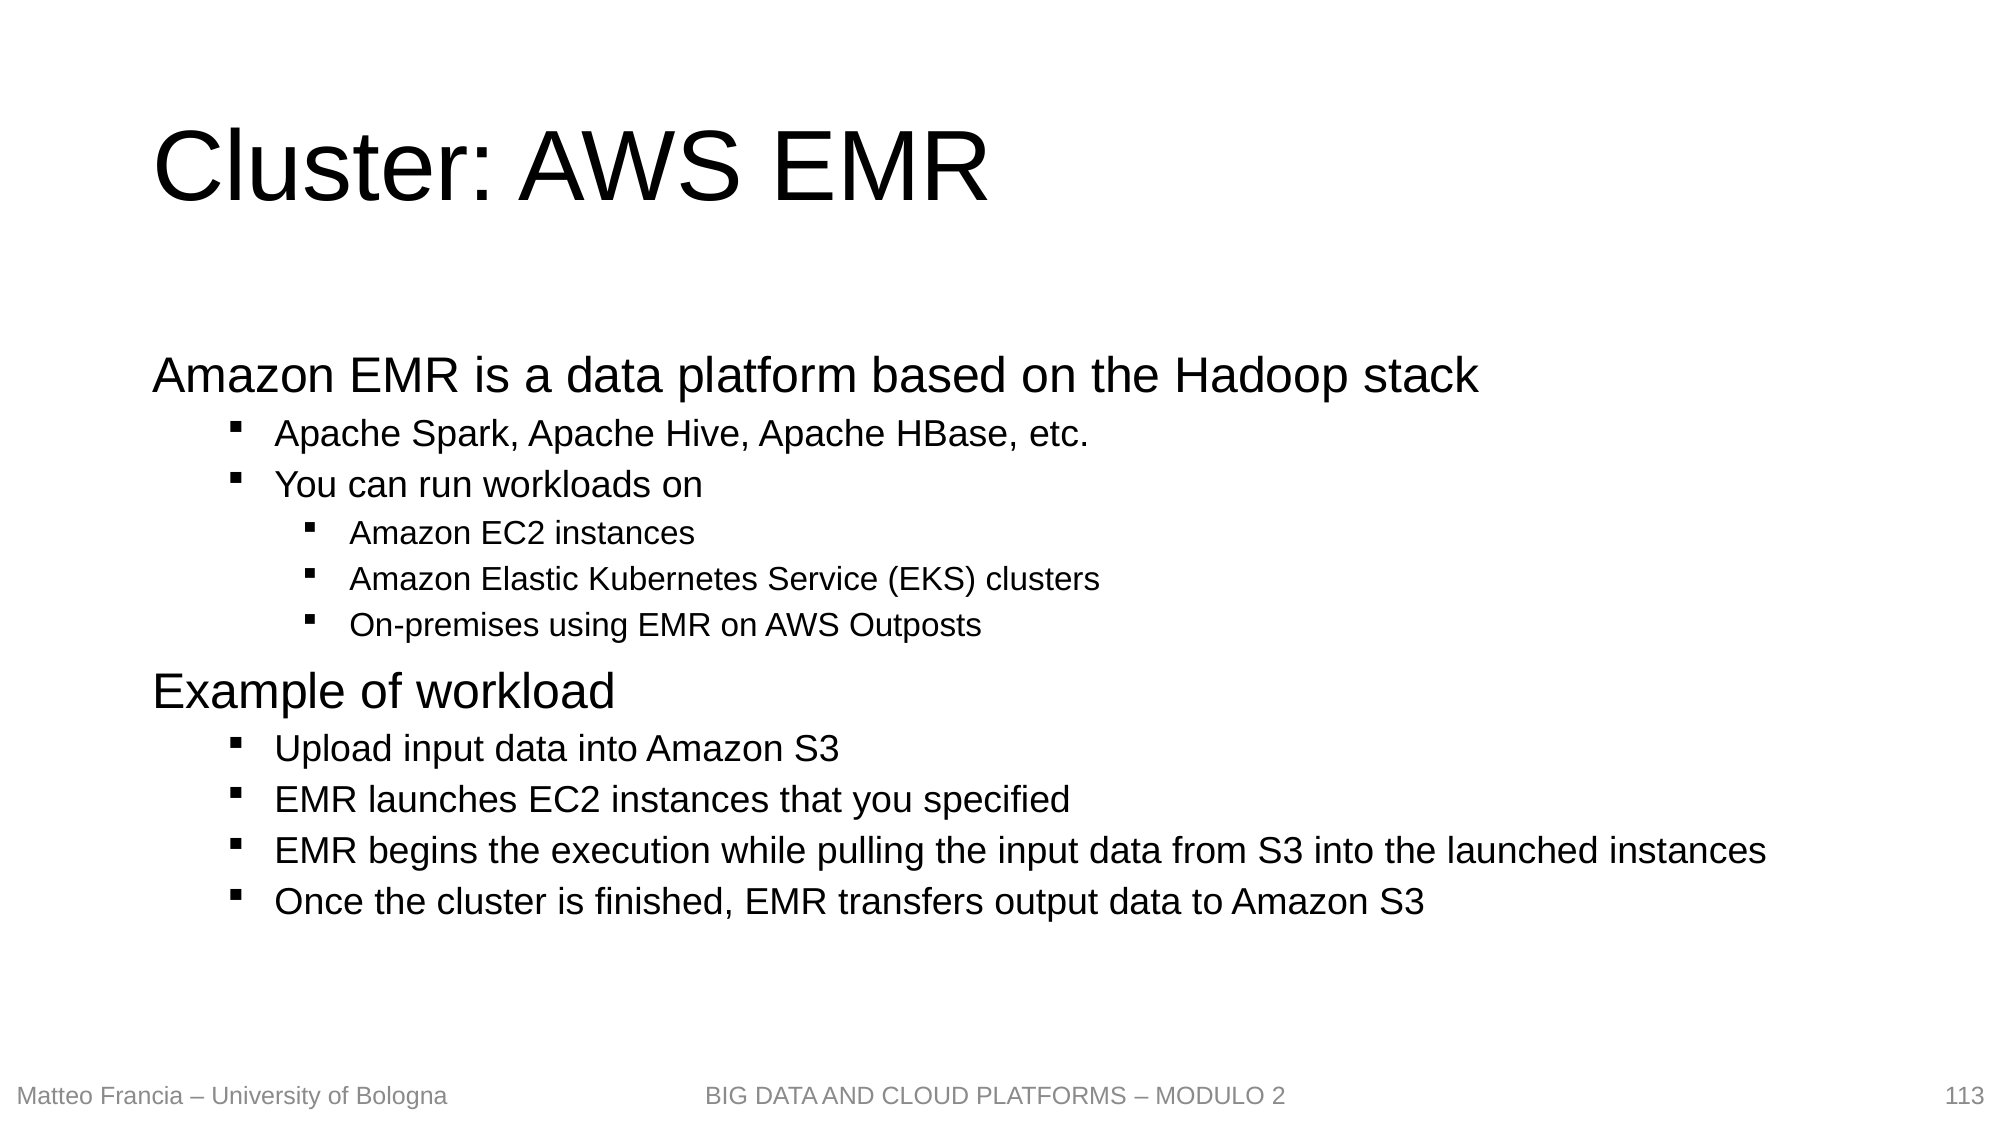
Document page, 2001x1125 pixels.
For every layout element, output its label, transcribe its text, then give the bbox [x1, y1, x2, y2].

list Amazon EMR is a data platform based on the Hadoop stack Apache Spark, Apache Hive, Apache HBase, etc. You can run workloads on Amazon EC2 instances Amazon Elastic Kubernetes Service (EKS) clusters On-premises using EMR on AWS Outposts Example of workload Upload input data into Amazon S3 EMR launches EC2 instances that you specified EMR begins the execution while pulling the input data from S3 into the launched instances Once the cluster is finished, EMR transfers output data to Amazon S3 [137, 278, 1863, 993]
footer Matteo Francia – University of Bologna [0, 1065, 466, 1125]
slide_number 113 [1550, 1065, 2000, 1125]
title Cluster: AWS EMR [137, 59, 1863, 278]
